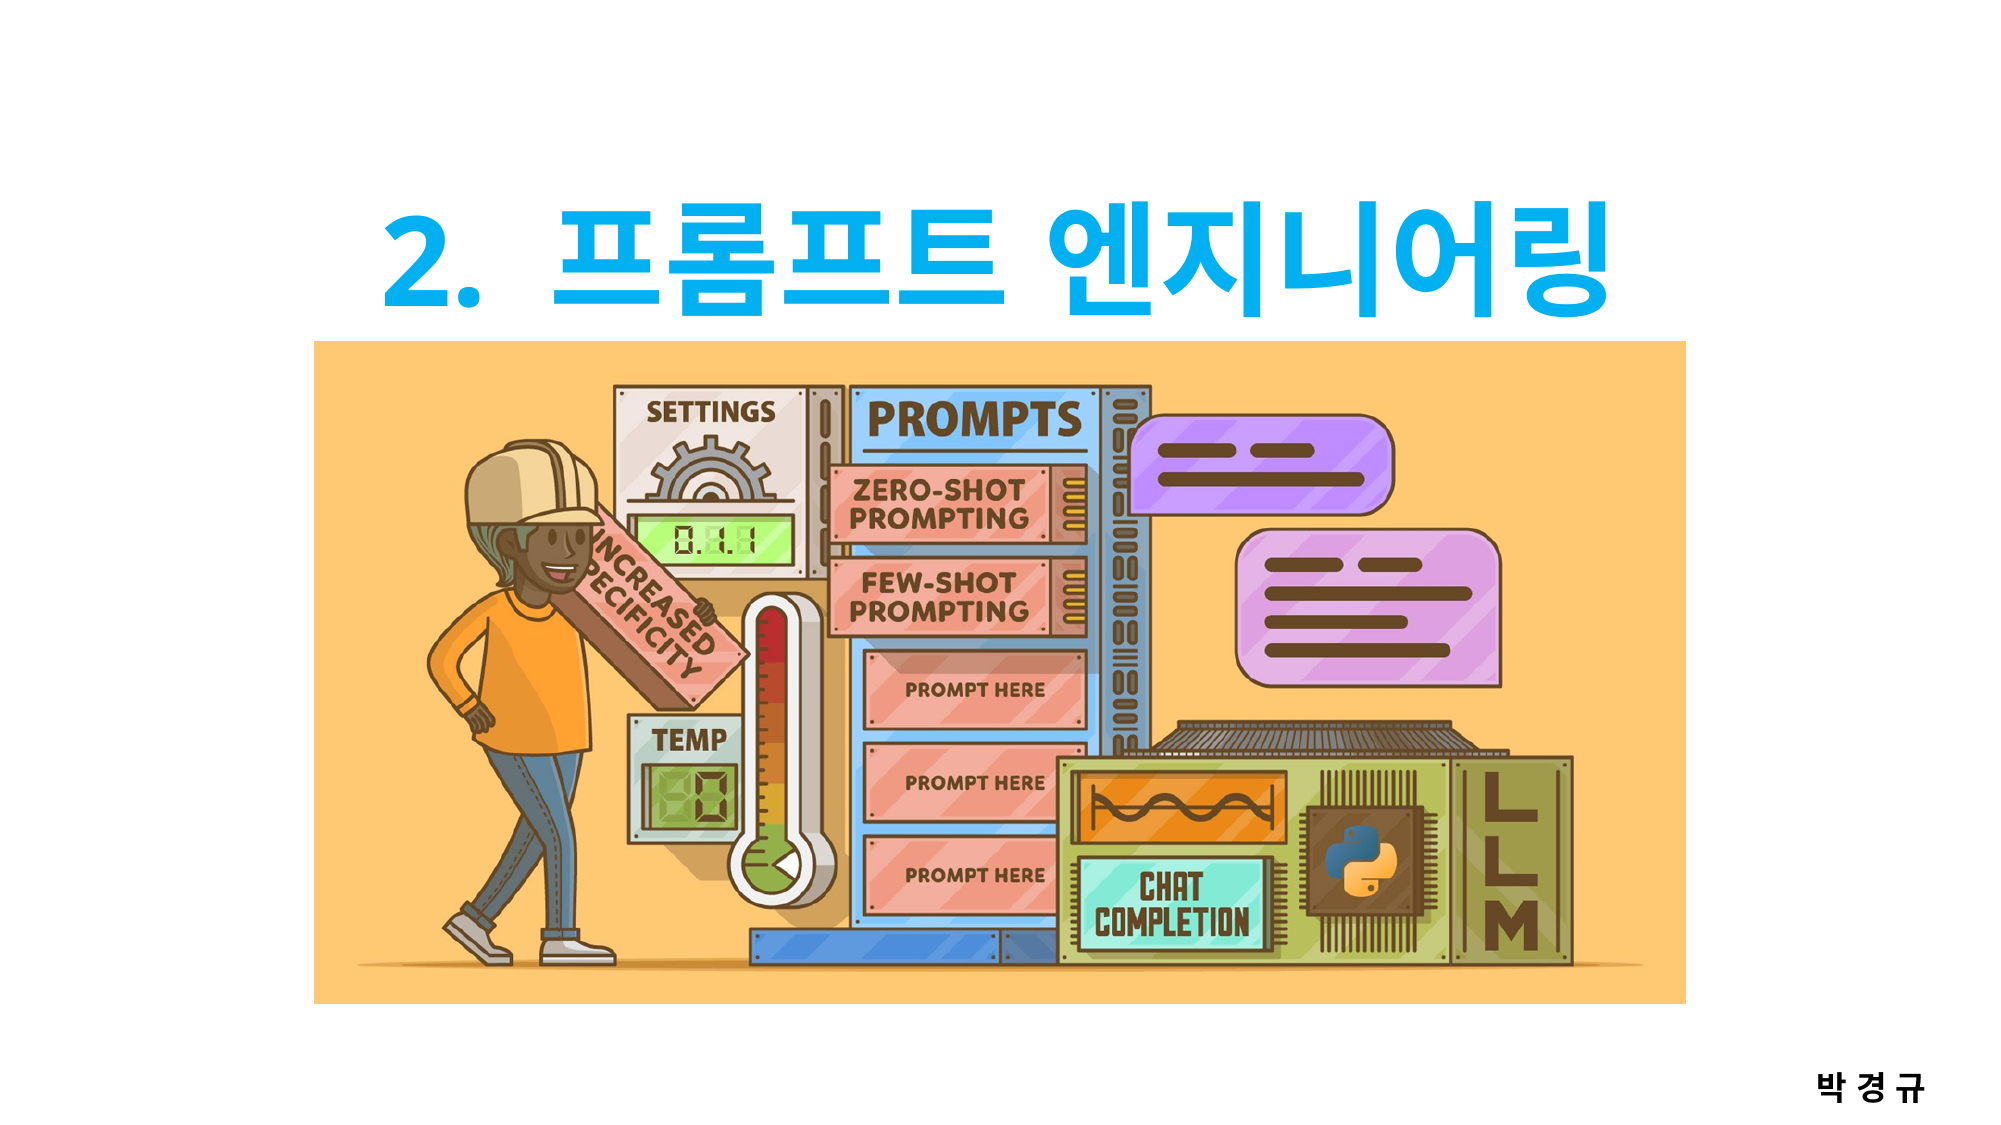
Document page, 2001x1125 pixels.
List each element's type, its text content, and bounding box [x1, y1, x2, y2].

picture [314, 341, 1686, 1004]
text_box 박 경 규 [1816, 1067, 1927, 1108]
text_box 2. 프롬프트 엔지니어링 [0, 191, 2000, 342]
